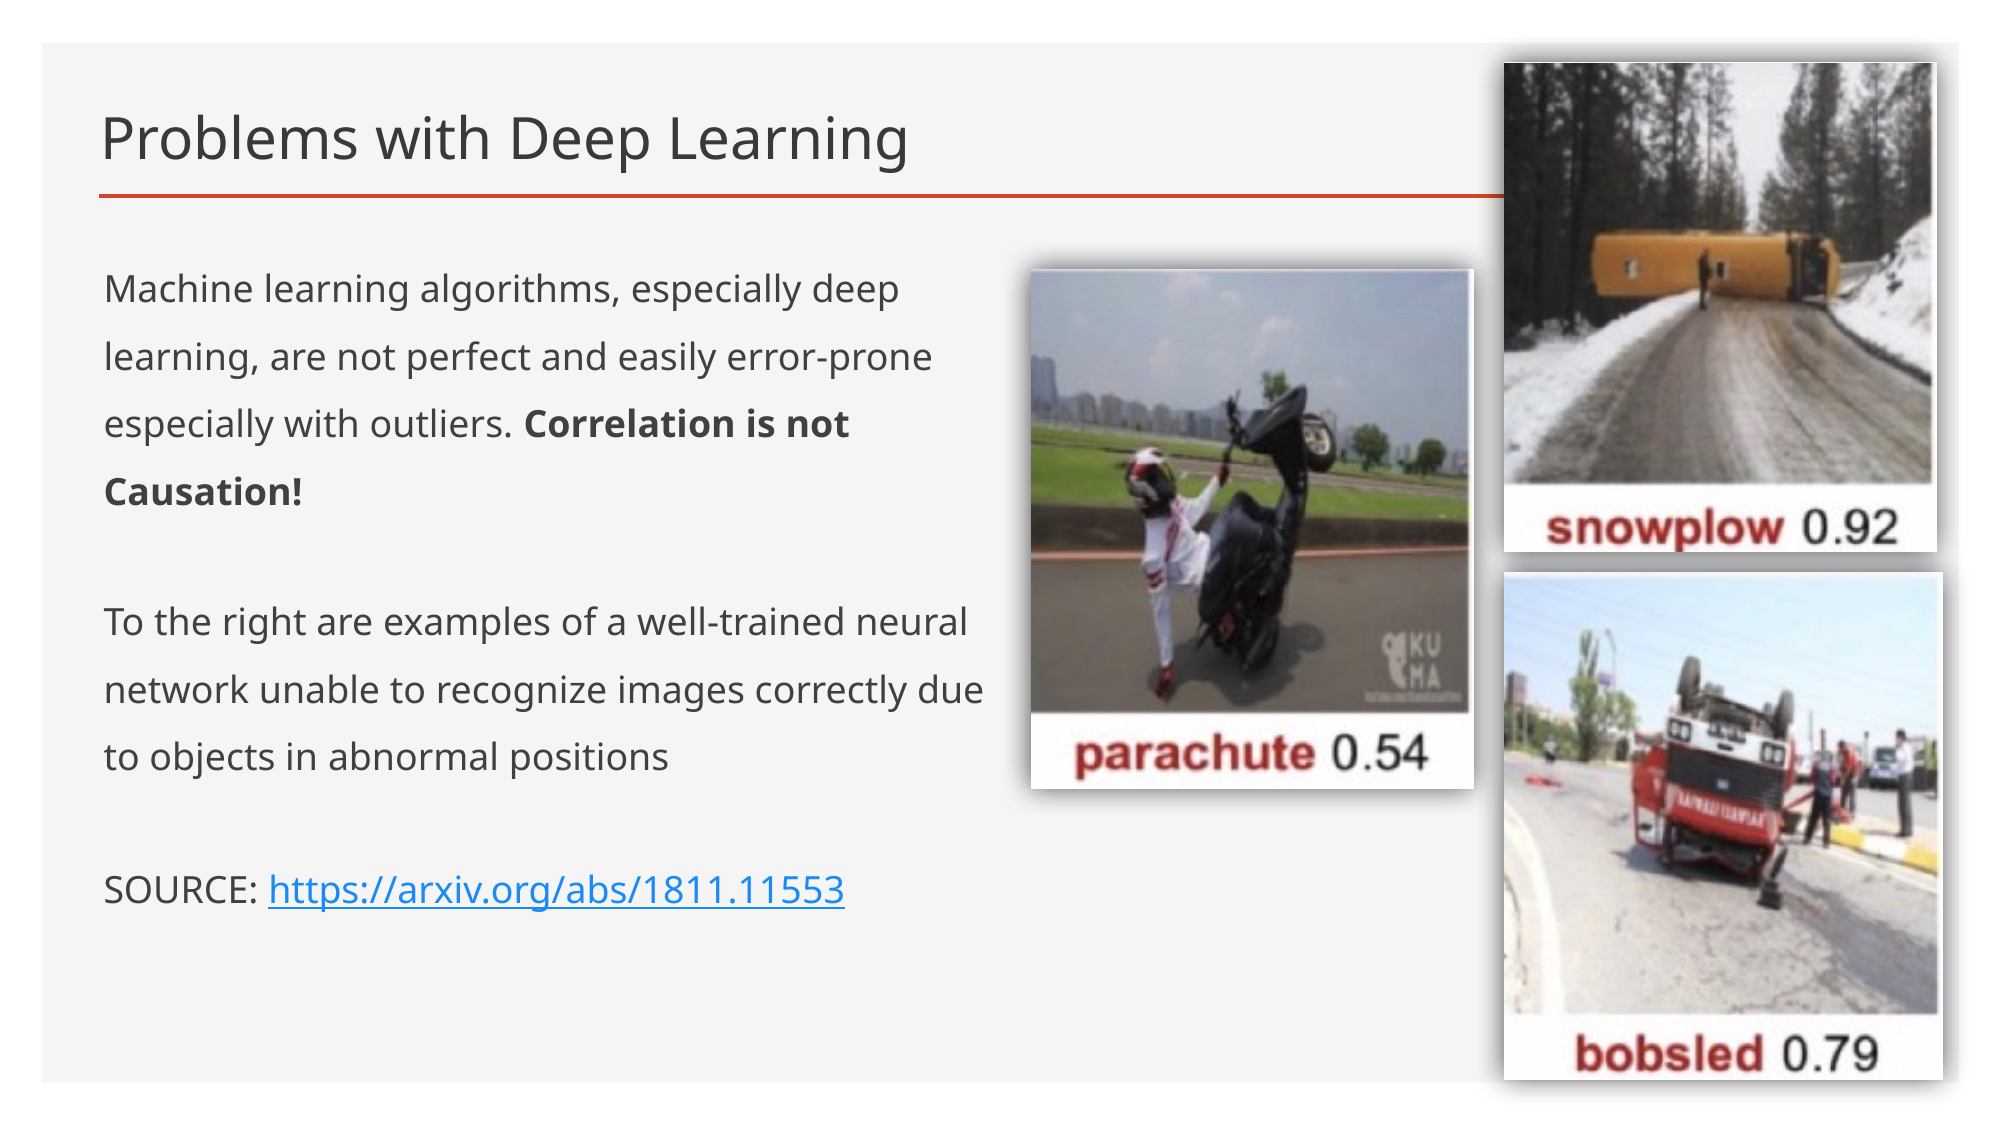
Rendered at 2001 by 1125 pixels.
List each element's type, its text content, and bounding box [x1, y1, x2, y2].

picture [1504, 62, 1937, 552]
list Machine learning algorithms, especially deep learning, are not perfect and easily error-prone especially with outliers. Correlation is not Causation! To the right are examples of a well-trained neural network unable to recognize images correctly due to objects in abnormal positions SOURCE: https://arxiv.org/abs/1811.11553 [88, 235, 1018, 1052]
title Problems with Deep Learning [85, 73, 1214, 179]
picture [1030, 269, 1474, 789]
picture [1504, 572, 1943, 1080]
